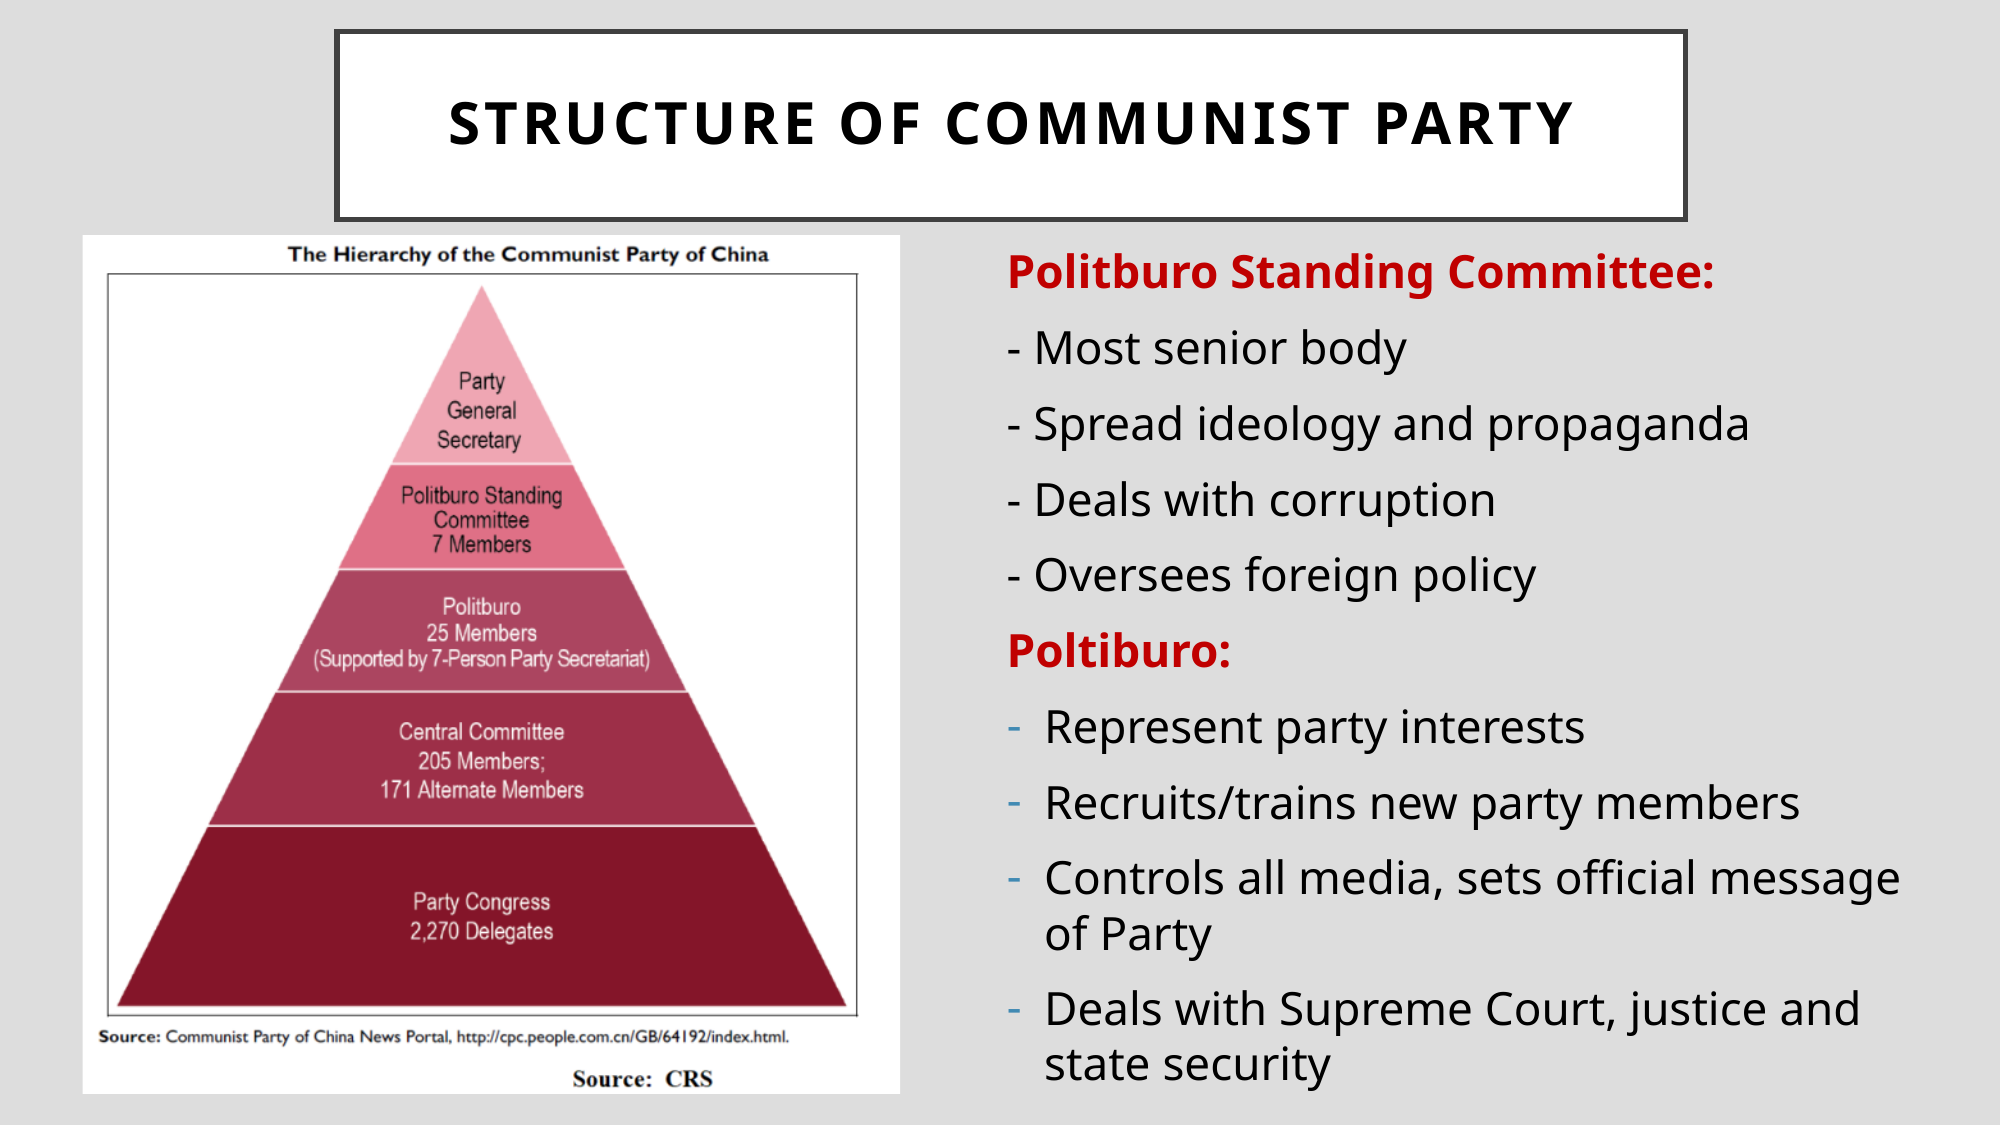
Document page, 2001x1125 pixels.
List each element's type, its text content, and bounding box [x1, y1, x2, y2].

list Politburo Standing Committee: - Most senior body - Spread ideology and propaganda - Deals with corruption - Oversees foreign policy Poltiburo: Represent party interests Recruits/trains new party members Controls all media, sets official message of Party Deals with Supreme Court, justice and state security [991, 235, 1967, 1125]
picture [82, 235, 901, 1094]
title Structure of communist party [334, 29, 1688, 222]
